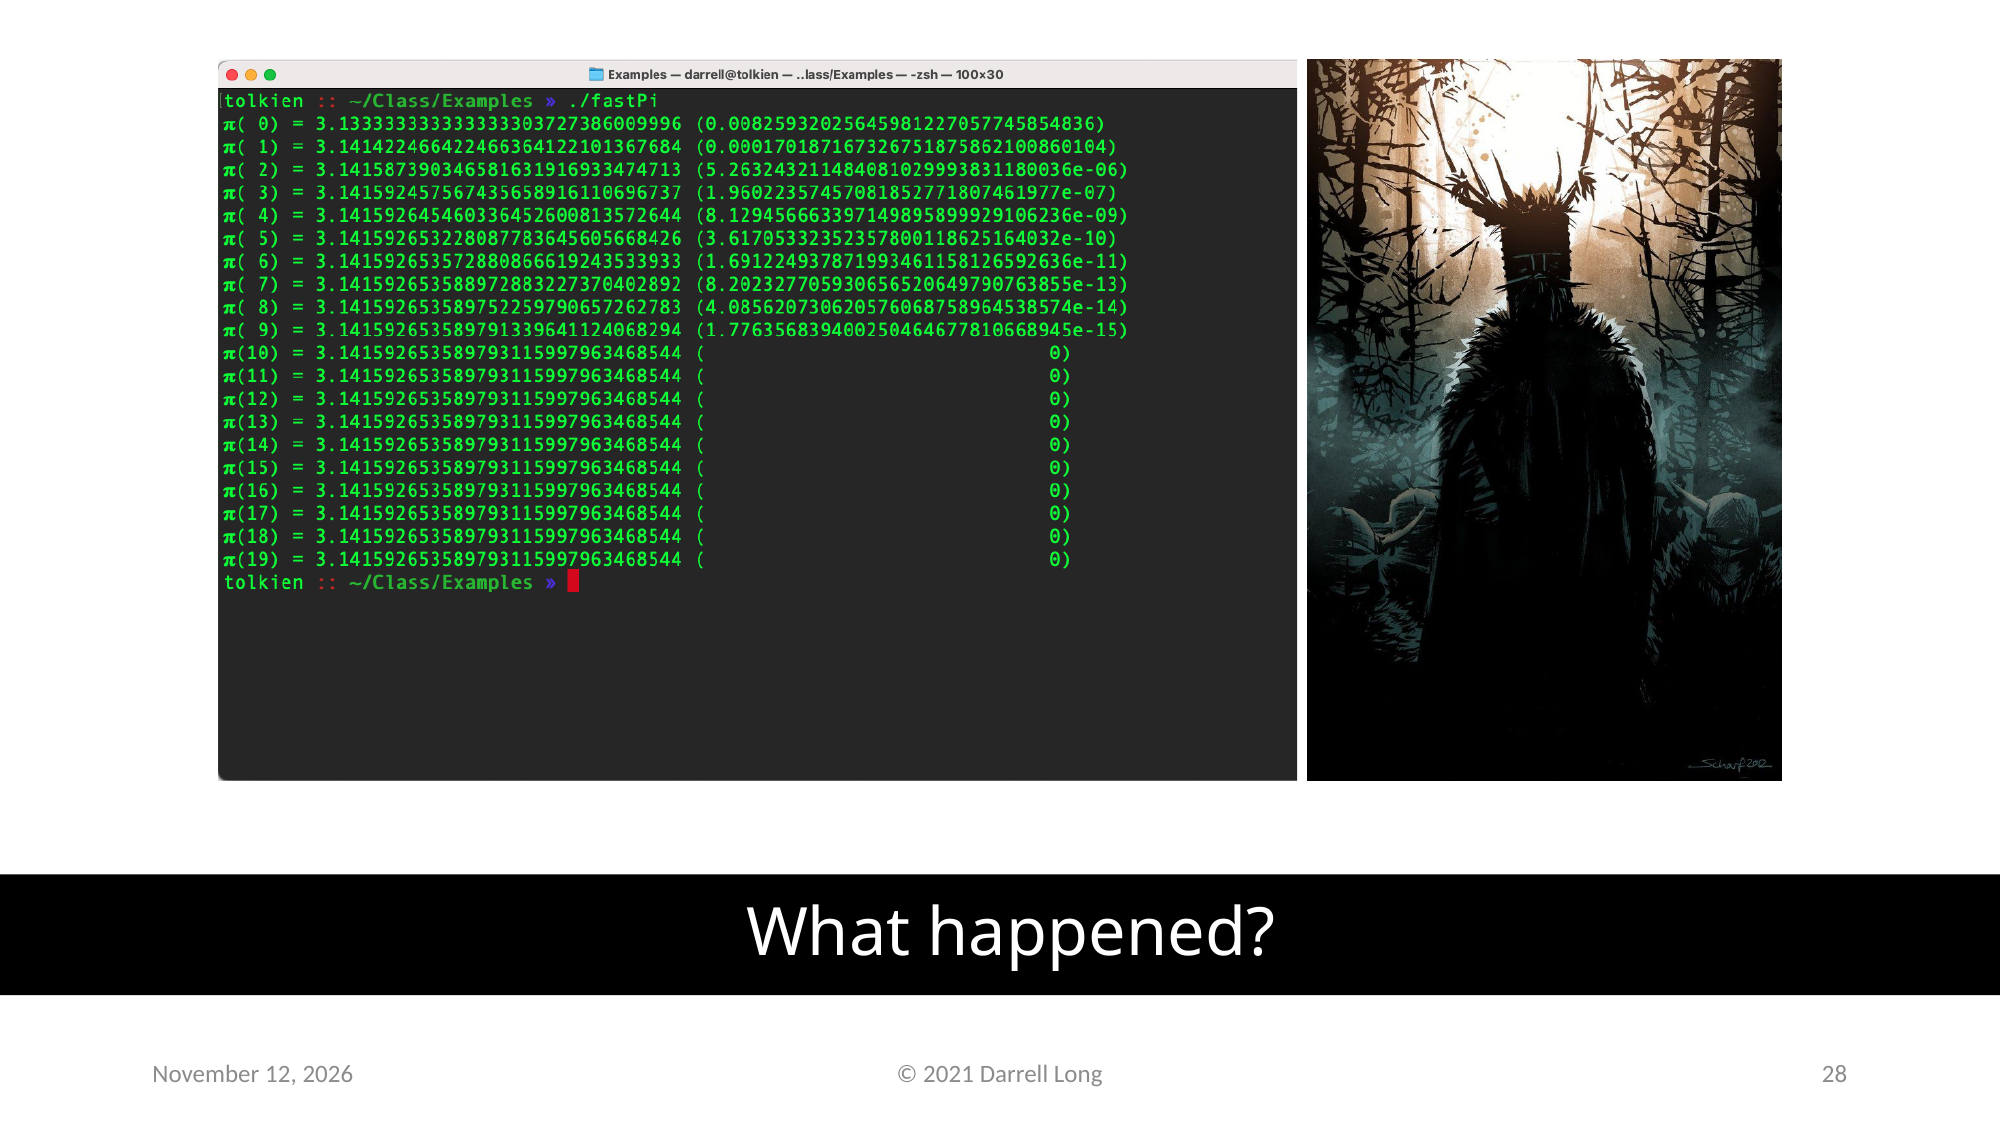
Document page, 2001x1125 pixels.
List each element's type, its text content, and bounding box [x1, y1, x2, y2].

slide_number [137, 1042, 588, 1103]
slide_number 28 [1412, 1042, 1863, 1103]
text_box [0, 873, 91, 996]
picture [218, 59, 1298, 781]
title What happened? [91, 873, 1931, 996]
text_box [1931, 873, 2000, 996]
footer © 2021 Darrell Long [662, 1042, 1338, 1103]
picture [1307, 59, 1782, 781]
